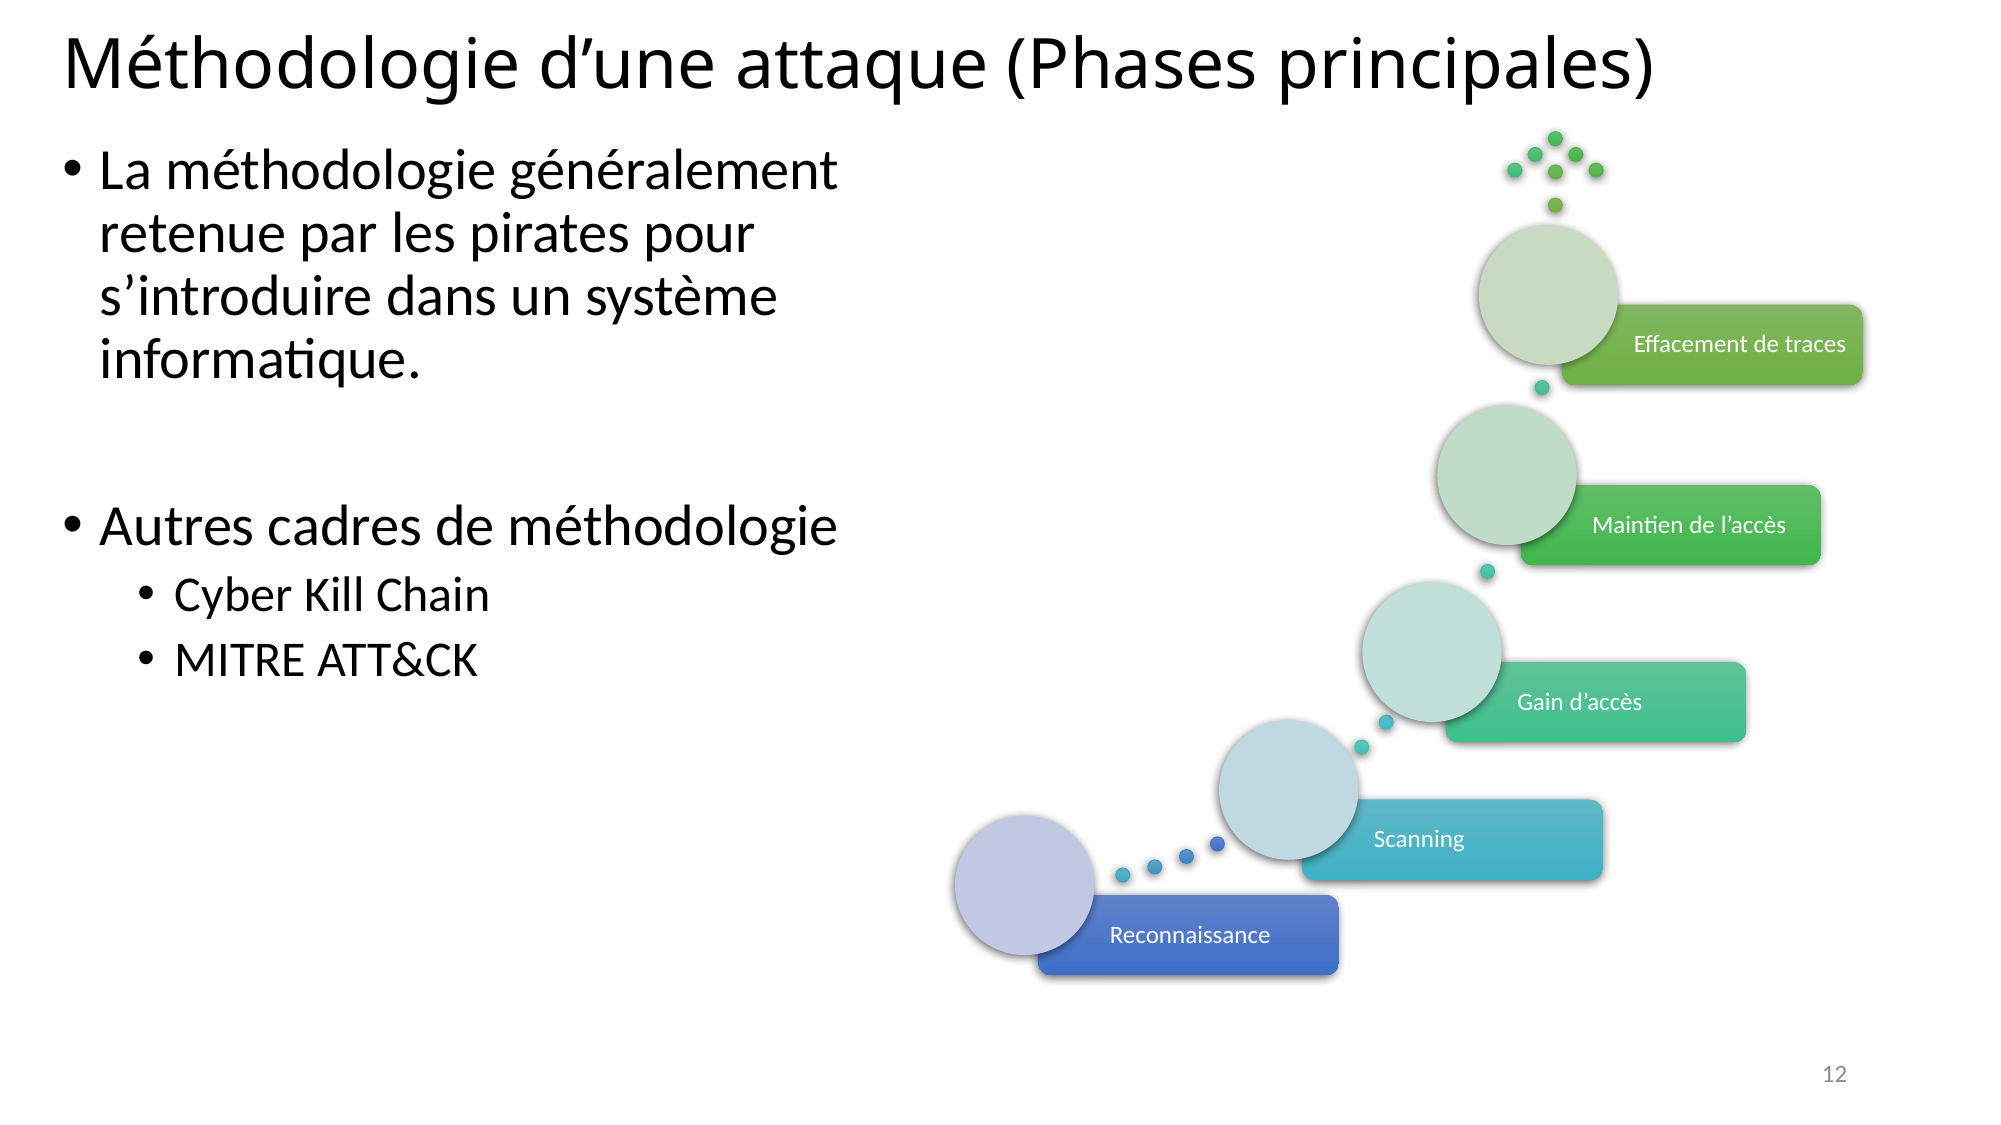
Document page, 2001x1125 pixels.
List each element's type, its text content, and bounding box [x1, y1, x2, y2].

title Méthodologie d’une attaque (Phases principales) [47, 0, 1965, 132]
list La méthodologie généralement retenue par les pirates pour s’introduire dans un système informatique. Autres cadres de méthodologie Cyber Kill Chain MITRE ATT&CK [47, 132, 1006, 1027]
slide_number 12 [1412, 1042, 1863, 1103]
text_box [817, 96, 2000, 1011]
